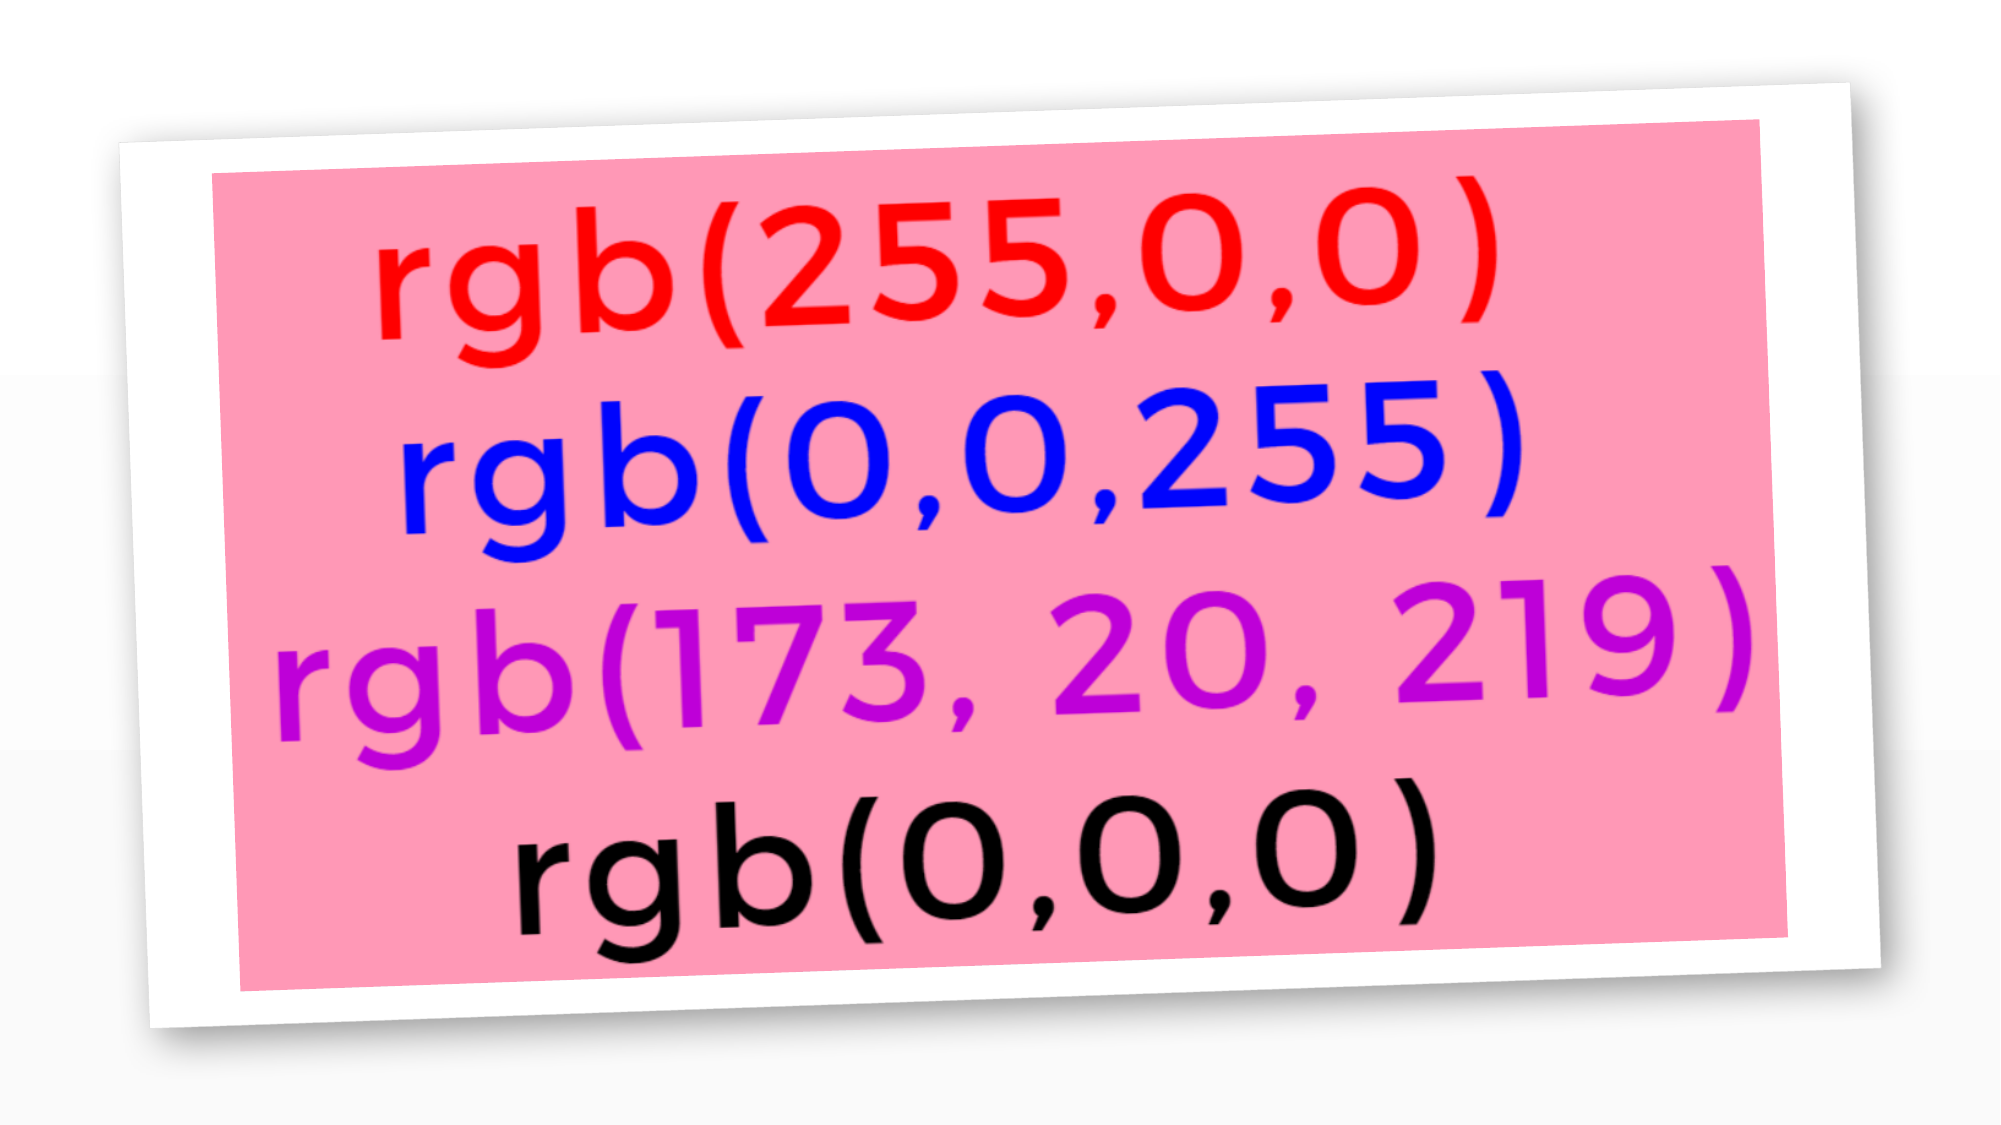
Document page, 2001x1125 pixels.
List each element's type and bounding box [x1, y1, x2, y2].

text_box [117, 81, 1883, 1030]
picture [211, 119, 1787, 992]
text_box [0, 0, 2000, 1125]
